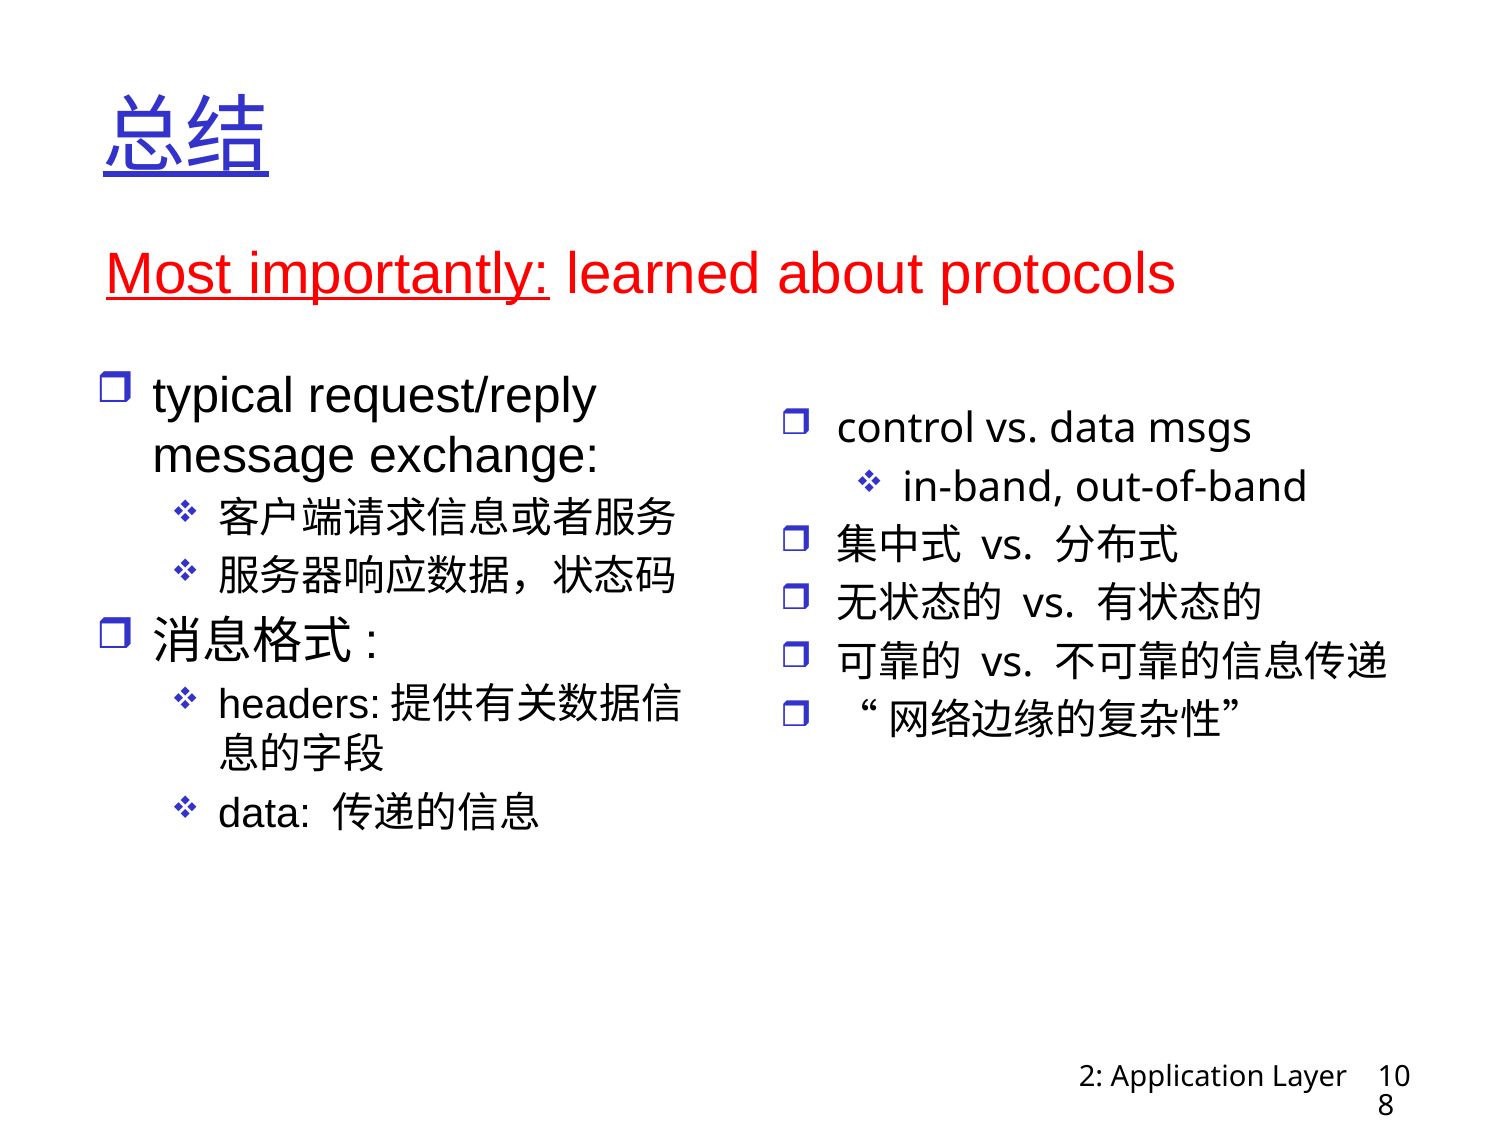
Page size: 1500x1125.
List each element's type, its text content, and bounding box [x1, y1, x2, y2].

list typical request/reply message exchange: 客户端请求信息或者服务 服务器响应数据，状态码 消息格式: headers:提供有关数据信息的字段 data: 传递的信息 [80, 354, 707, 959]
text_box control vs. data msgs in-band, out-of-band 集中式 vs. 分布式 无状态的 vs. 有状态的 可靠的 vs. 不可靠的信息传递 “网络边缘的复杂性” [765, 393, 1416, 997]
slide_number 108 [1362, 1049, 1438, 1125]
footer 2: Application Layer [887, 1049, 1362, 1125]
list Most importantly: learned about protocols [90, 227, 1335, 340]
title 总结 [87, 37, 1363, 226]
